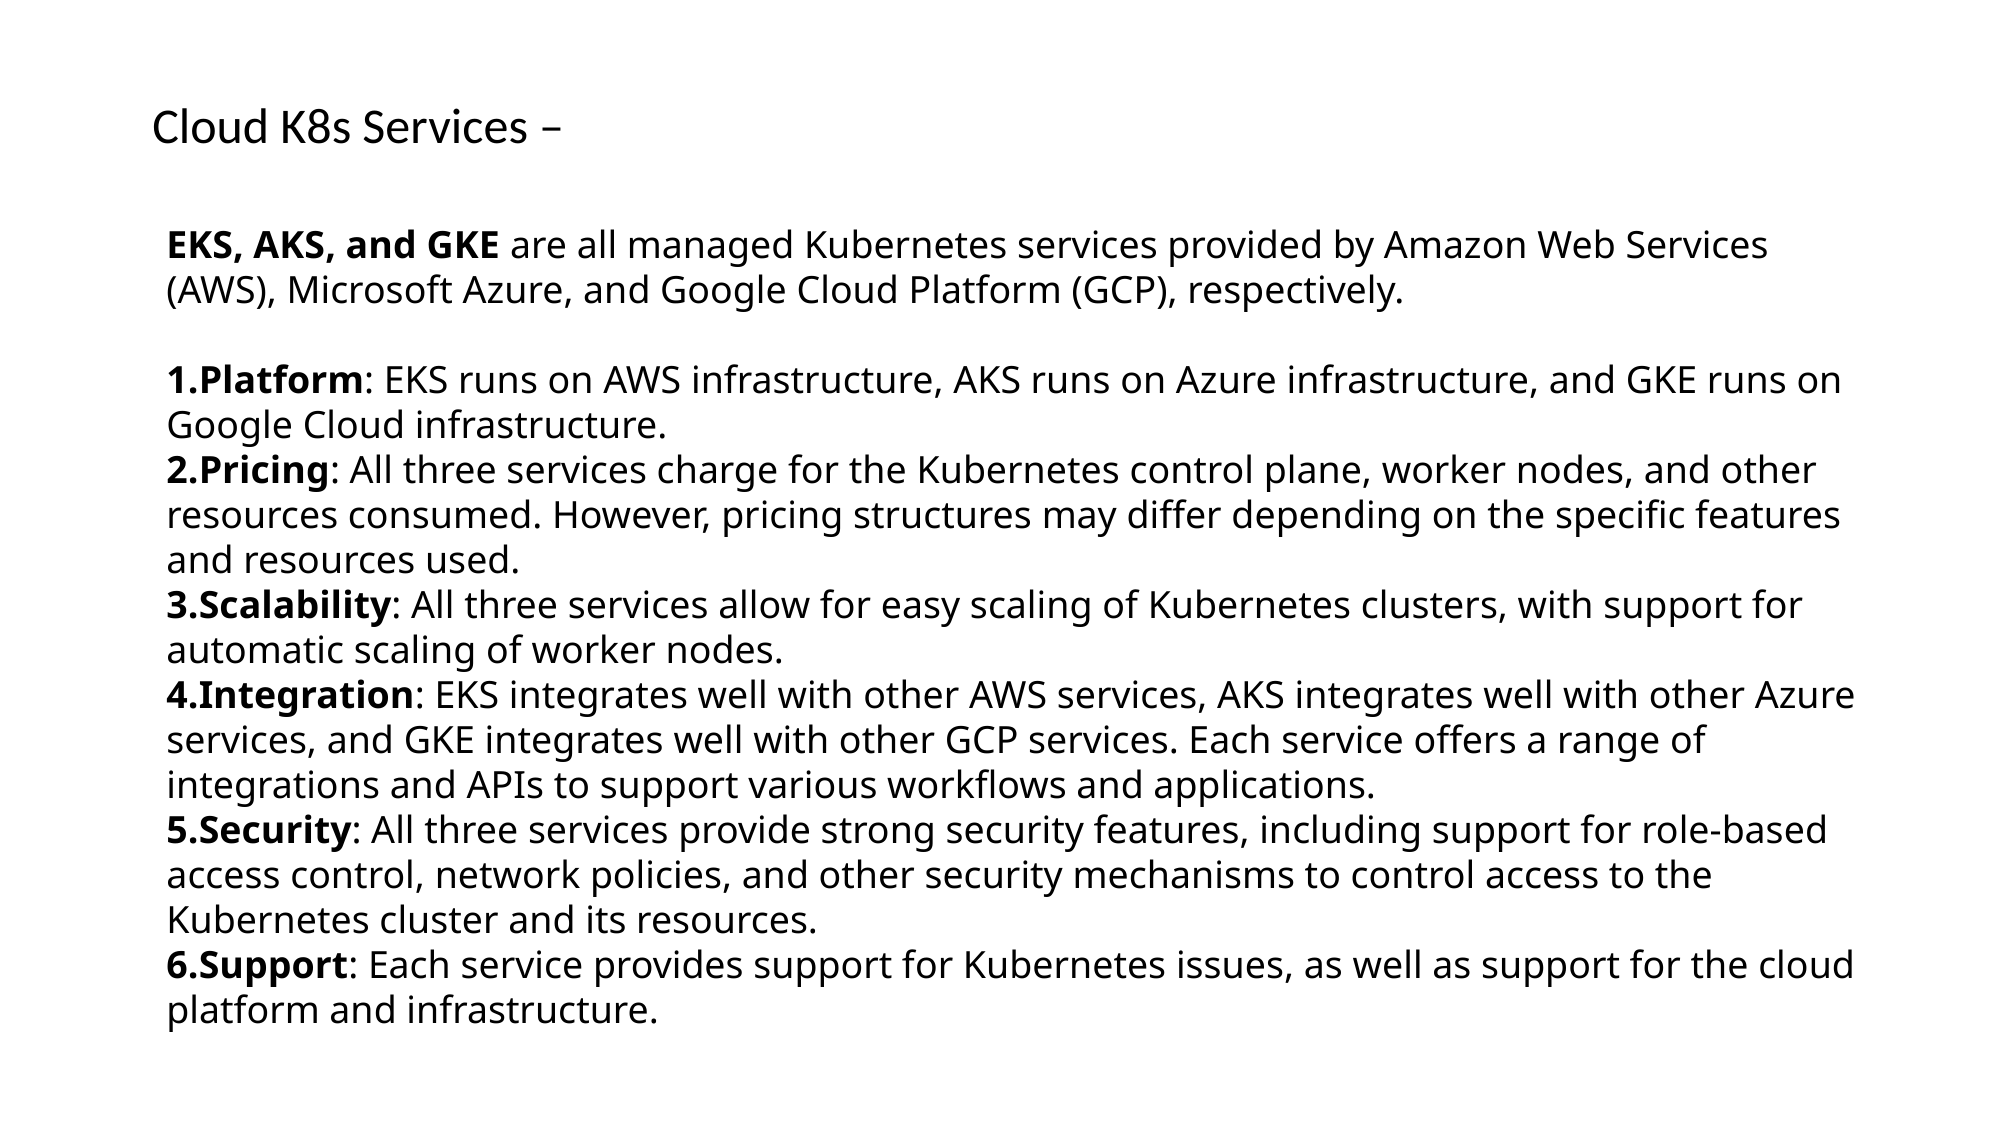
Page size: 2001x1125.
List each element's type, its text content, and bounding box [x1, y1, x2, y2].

text_box EKS, AKS, and GKE are all managed Kubernetes services provided by Amazon Web Services (AWS), Microsoft Azure, and Google Cloud Platform (GCP), respectively. Platform: EKS runs on AWS infrastructure, AKS runs on Azure infrastructure, and GKE runs on Google Cloud infrastructure. Pricing: All three services charge for the Kubernetes control plane, worker nodes, and other resources consumed. However, pricing structures may differ depending on the specific features and resources used. Scalability: All three services allow for easy scaling of Kubernetes clusters, with support for automatic scaling of worker nodes. Integration: EKS integrates well with other AWS services, AKS integrates well with other Azure services, and GKE integrates well with other GCP services. Each service offers a range of integrations and APIs to support various workflows and applications. Security: All three services provide strong security features, including support for role-based access control, network policies, and other security mechanisms to control access to the Kubernetes cluster and its resources. Support: Each service provides support for Kubernetes issues, as well as support for the cloud platform and infrastructure. [151, 213, 1891, 1083]
text_box Cloud K8s Services – [137, 86, 580, 162]
